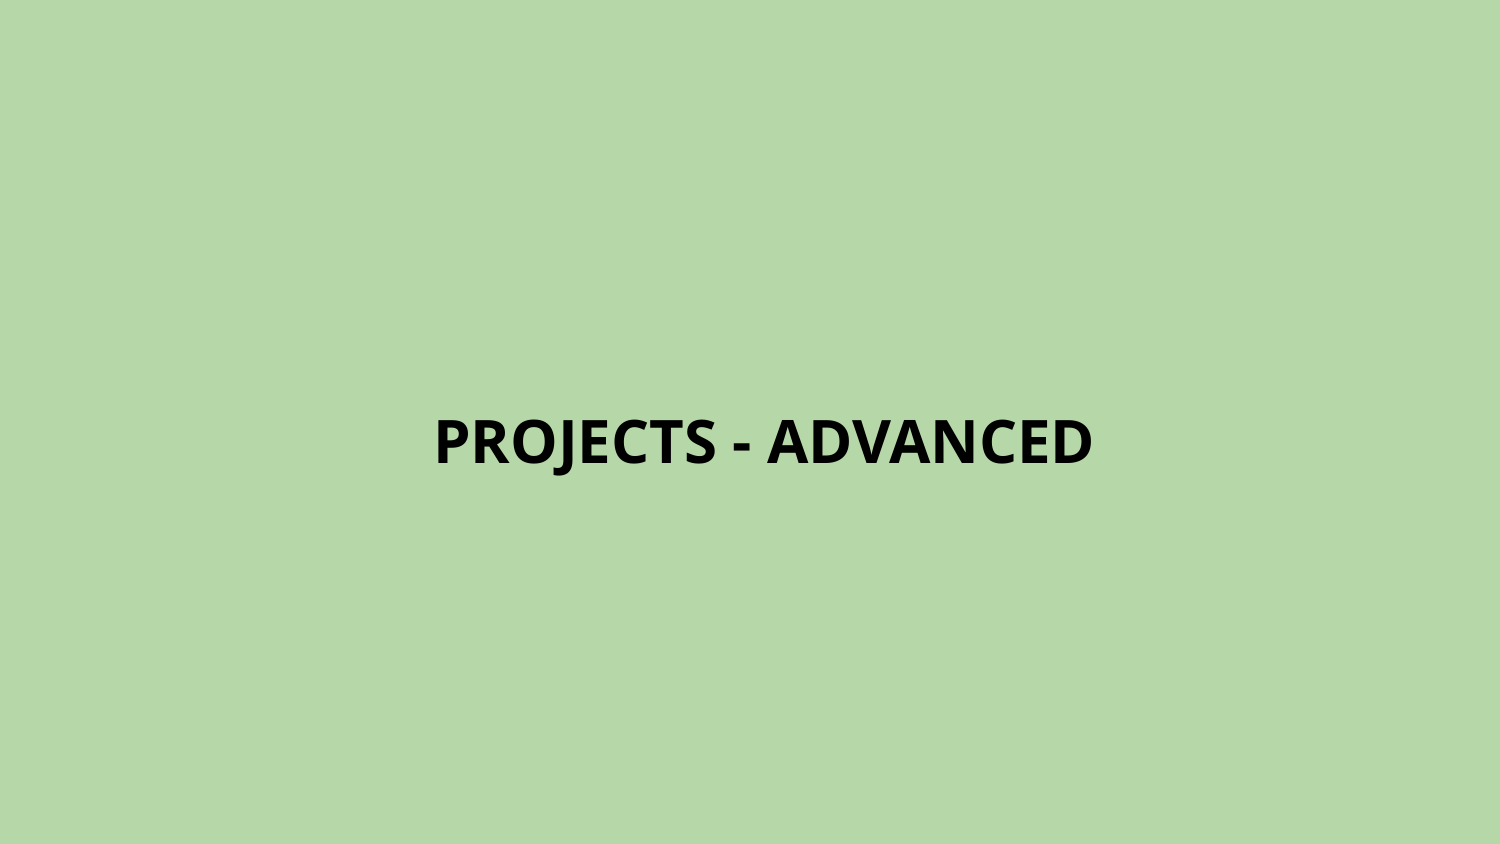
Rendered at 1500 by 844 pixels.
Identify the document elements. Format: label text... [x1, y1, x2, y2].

title PROJECTS - ADVANCED [65, 389, 1464, 492]
